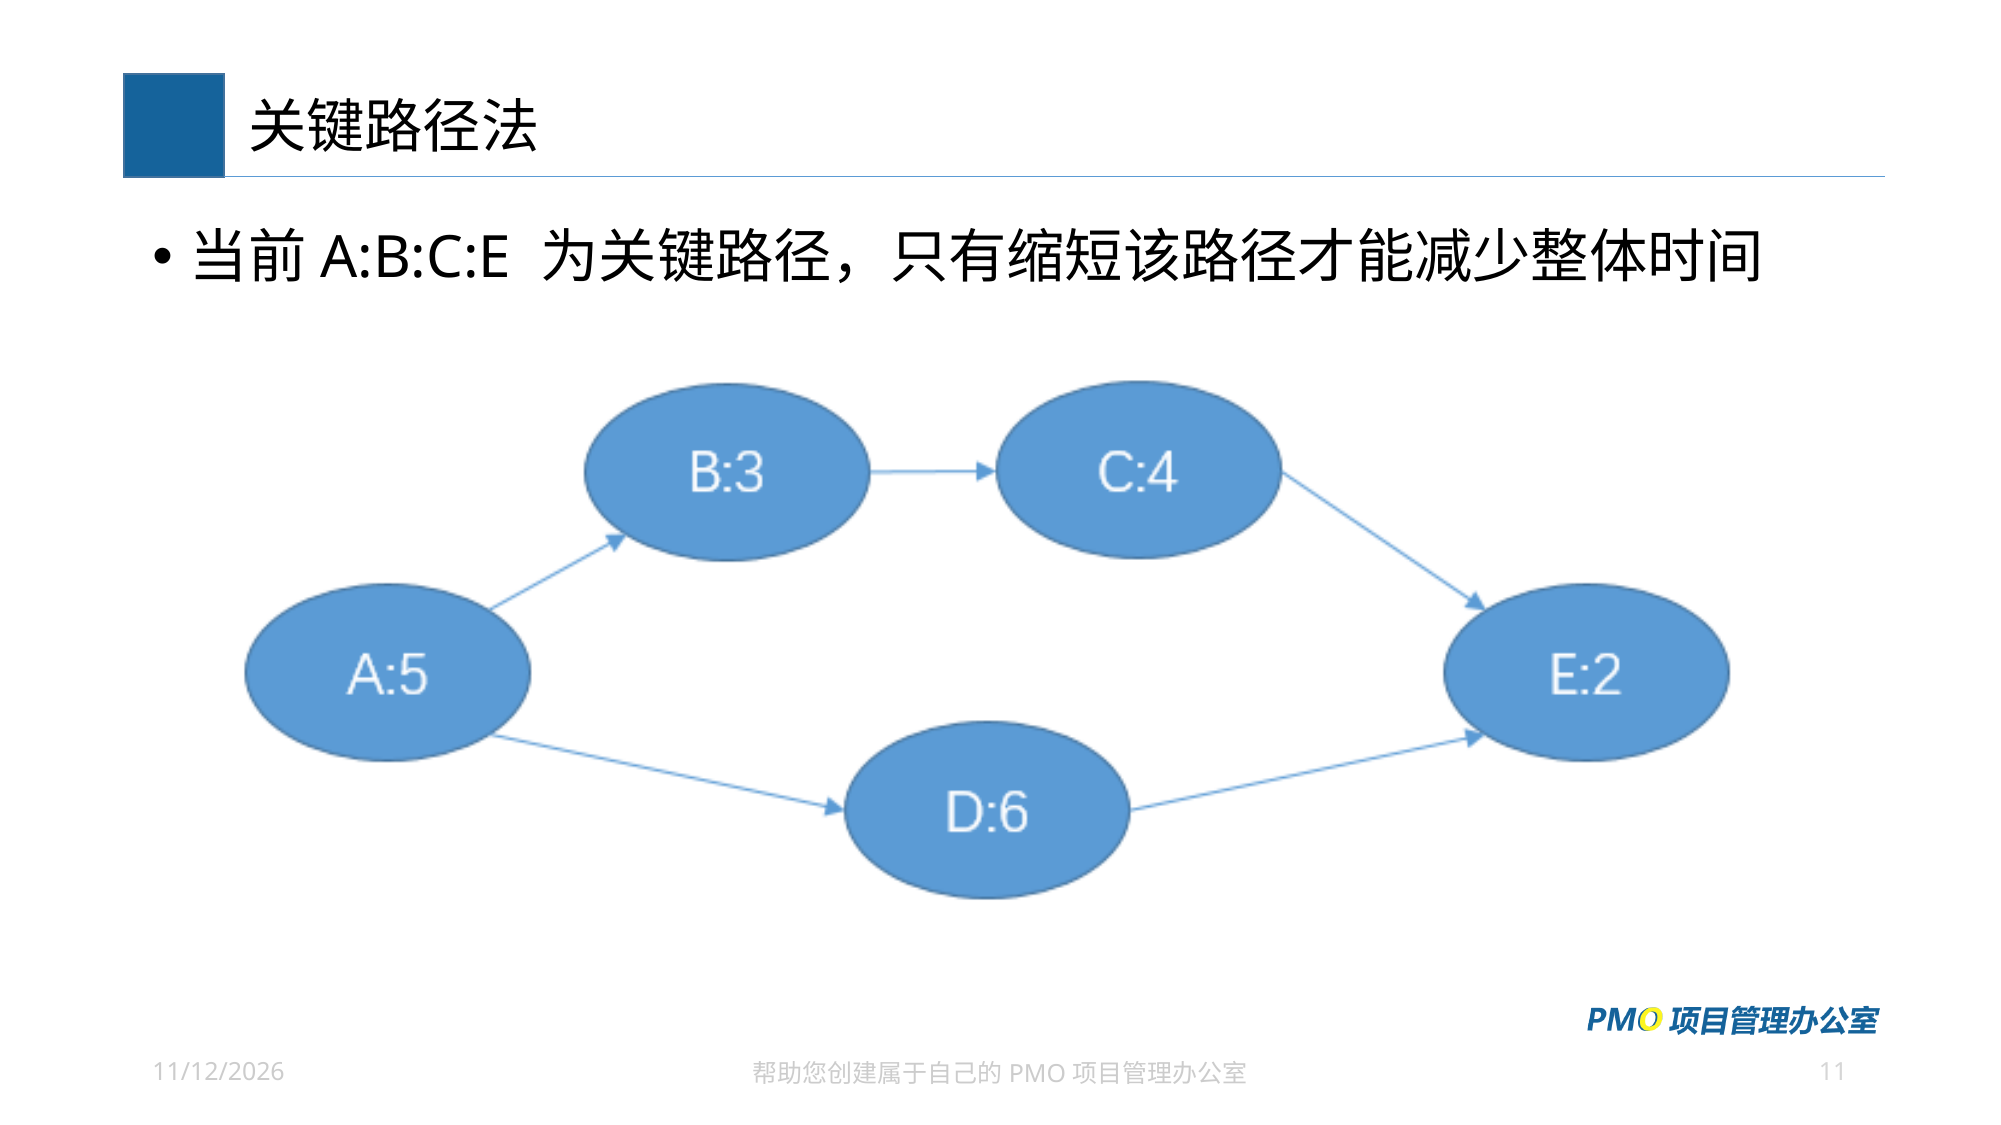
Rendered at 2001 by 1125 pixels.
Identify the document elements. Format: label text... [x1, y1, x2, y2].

slide_number 11 [1449, 1041, 1863, 1104]
footer 帮助您创建属于自己的PMO项目管理办公室 [662, 1042, 1338, 1103]
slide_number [137, 1042, 588, 1103]
title 关键路径法 [224, 76, 1885, 180]
picture [1578, 993, 1885, 1043]
list 当前A:B:C:E 为关键路径，只有缩短该路径才能减少整体时间 [137, 220, 1875, 308]
picture [137, 348, 1875, 919]
